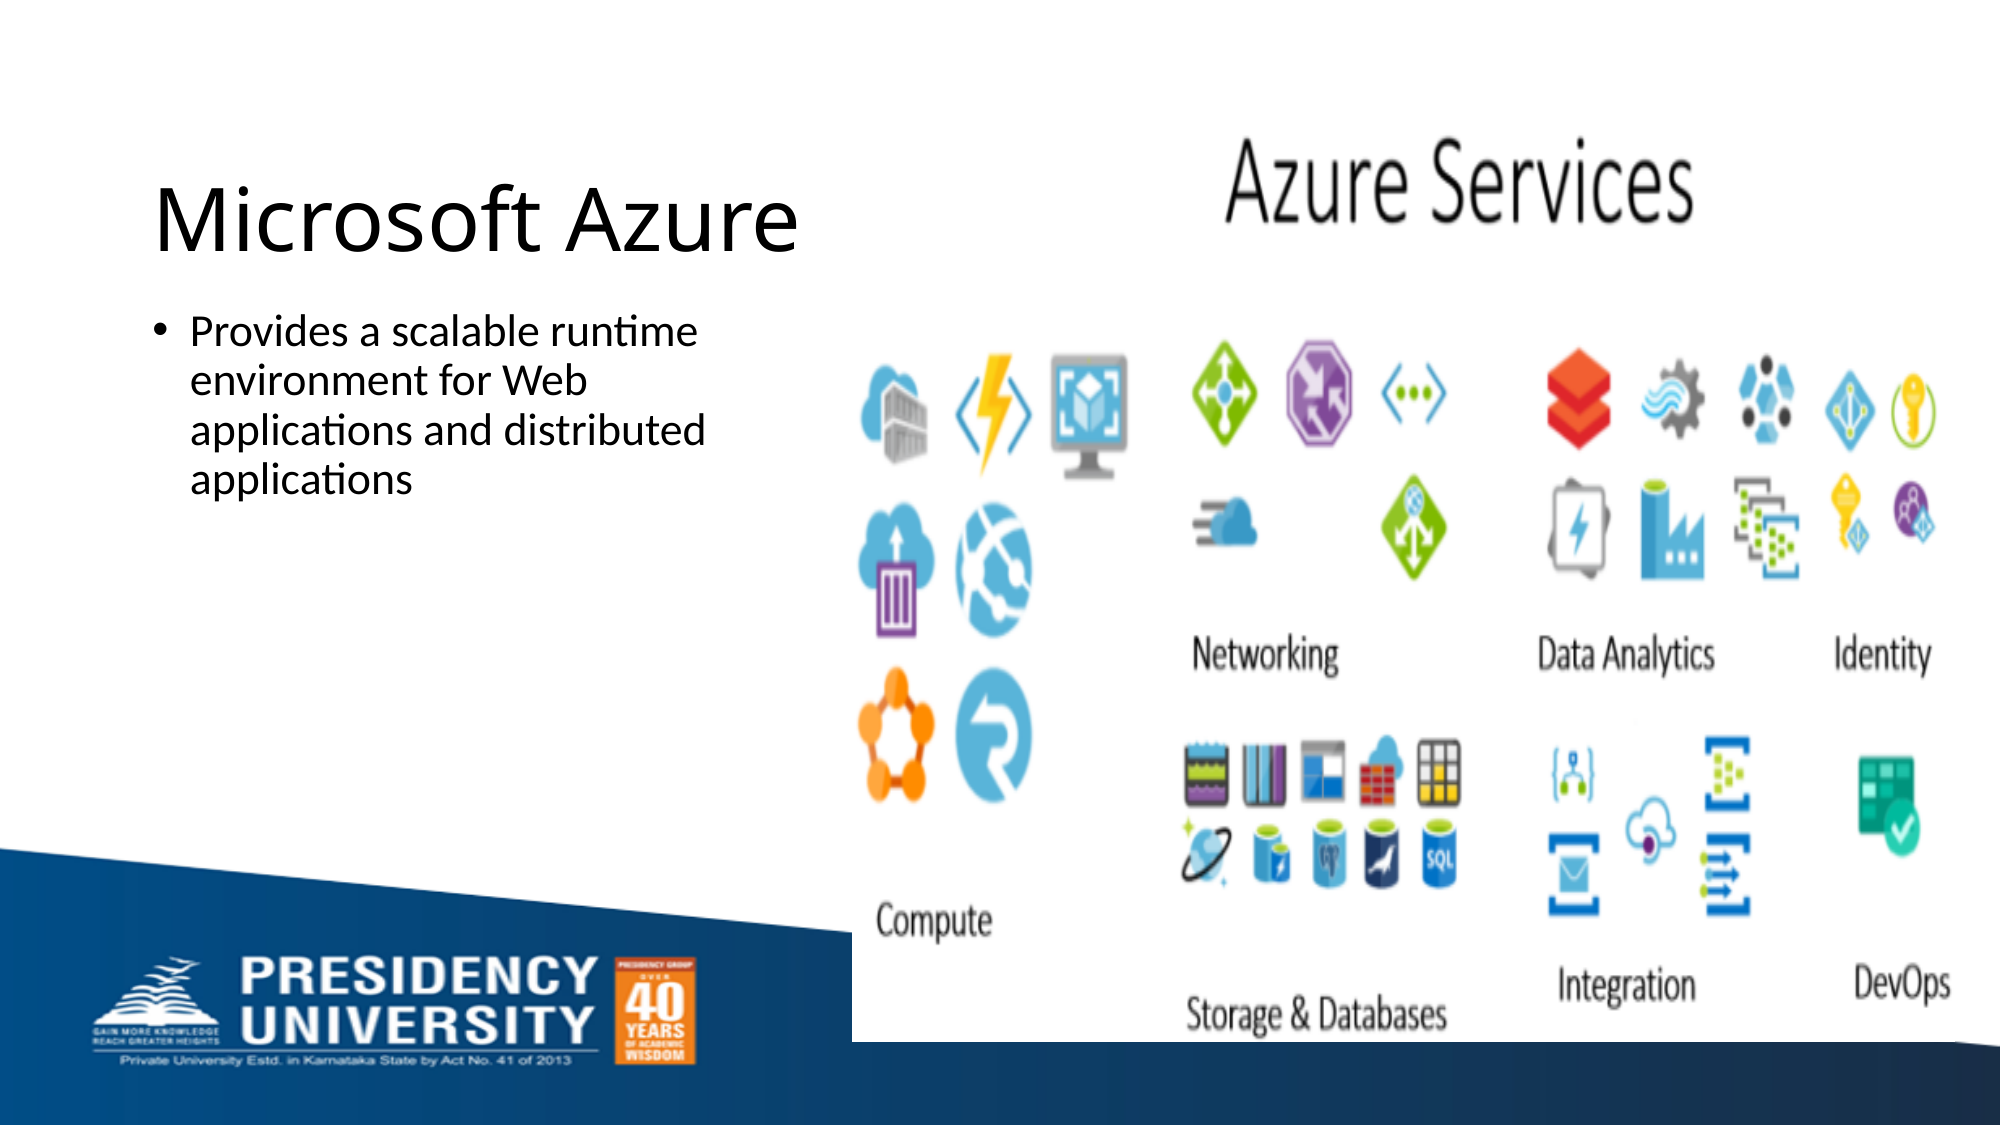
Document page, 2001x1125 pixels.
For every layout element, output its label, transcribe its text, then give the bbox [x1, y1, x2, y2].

list Provides a scalable runtime environment for Web applications and distributed applications [137, 299, 752, 1014]
picture [0, 845, 2000, 1125]
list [852, 129, 1955, 1042]
title Microsoft Azure [137, 59, 1863, 278]
